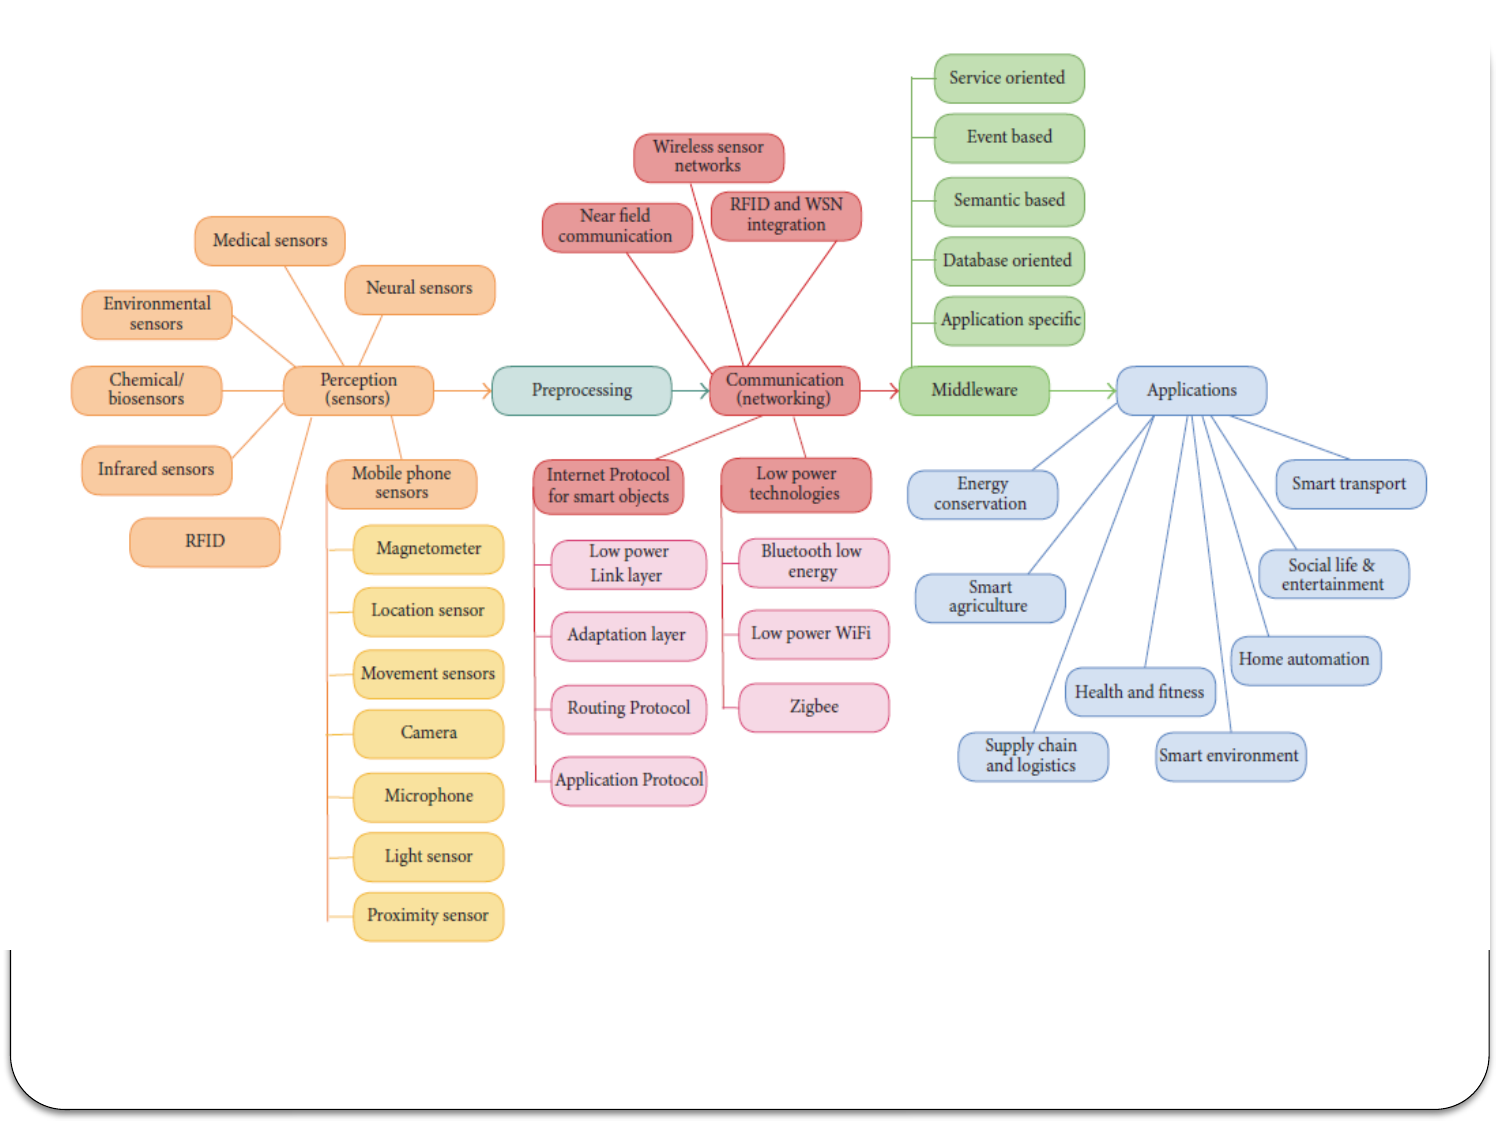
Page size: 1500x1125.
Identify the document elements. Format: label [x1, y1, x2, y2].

list [0, 0, 1490, 951]
